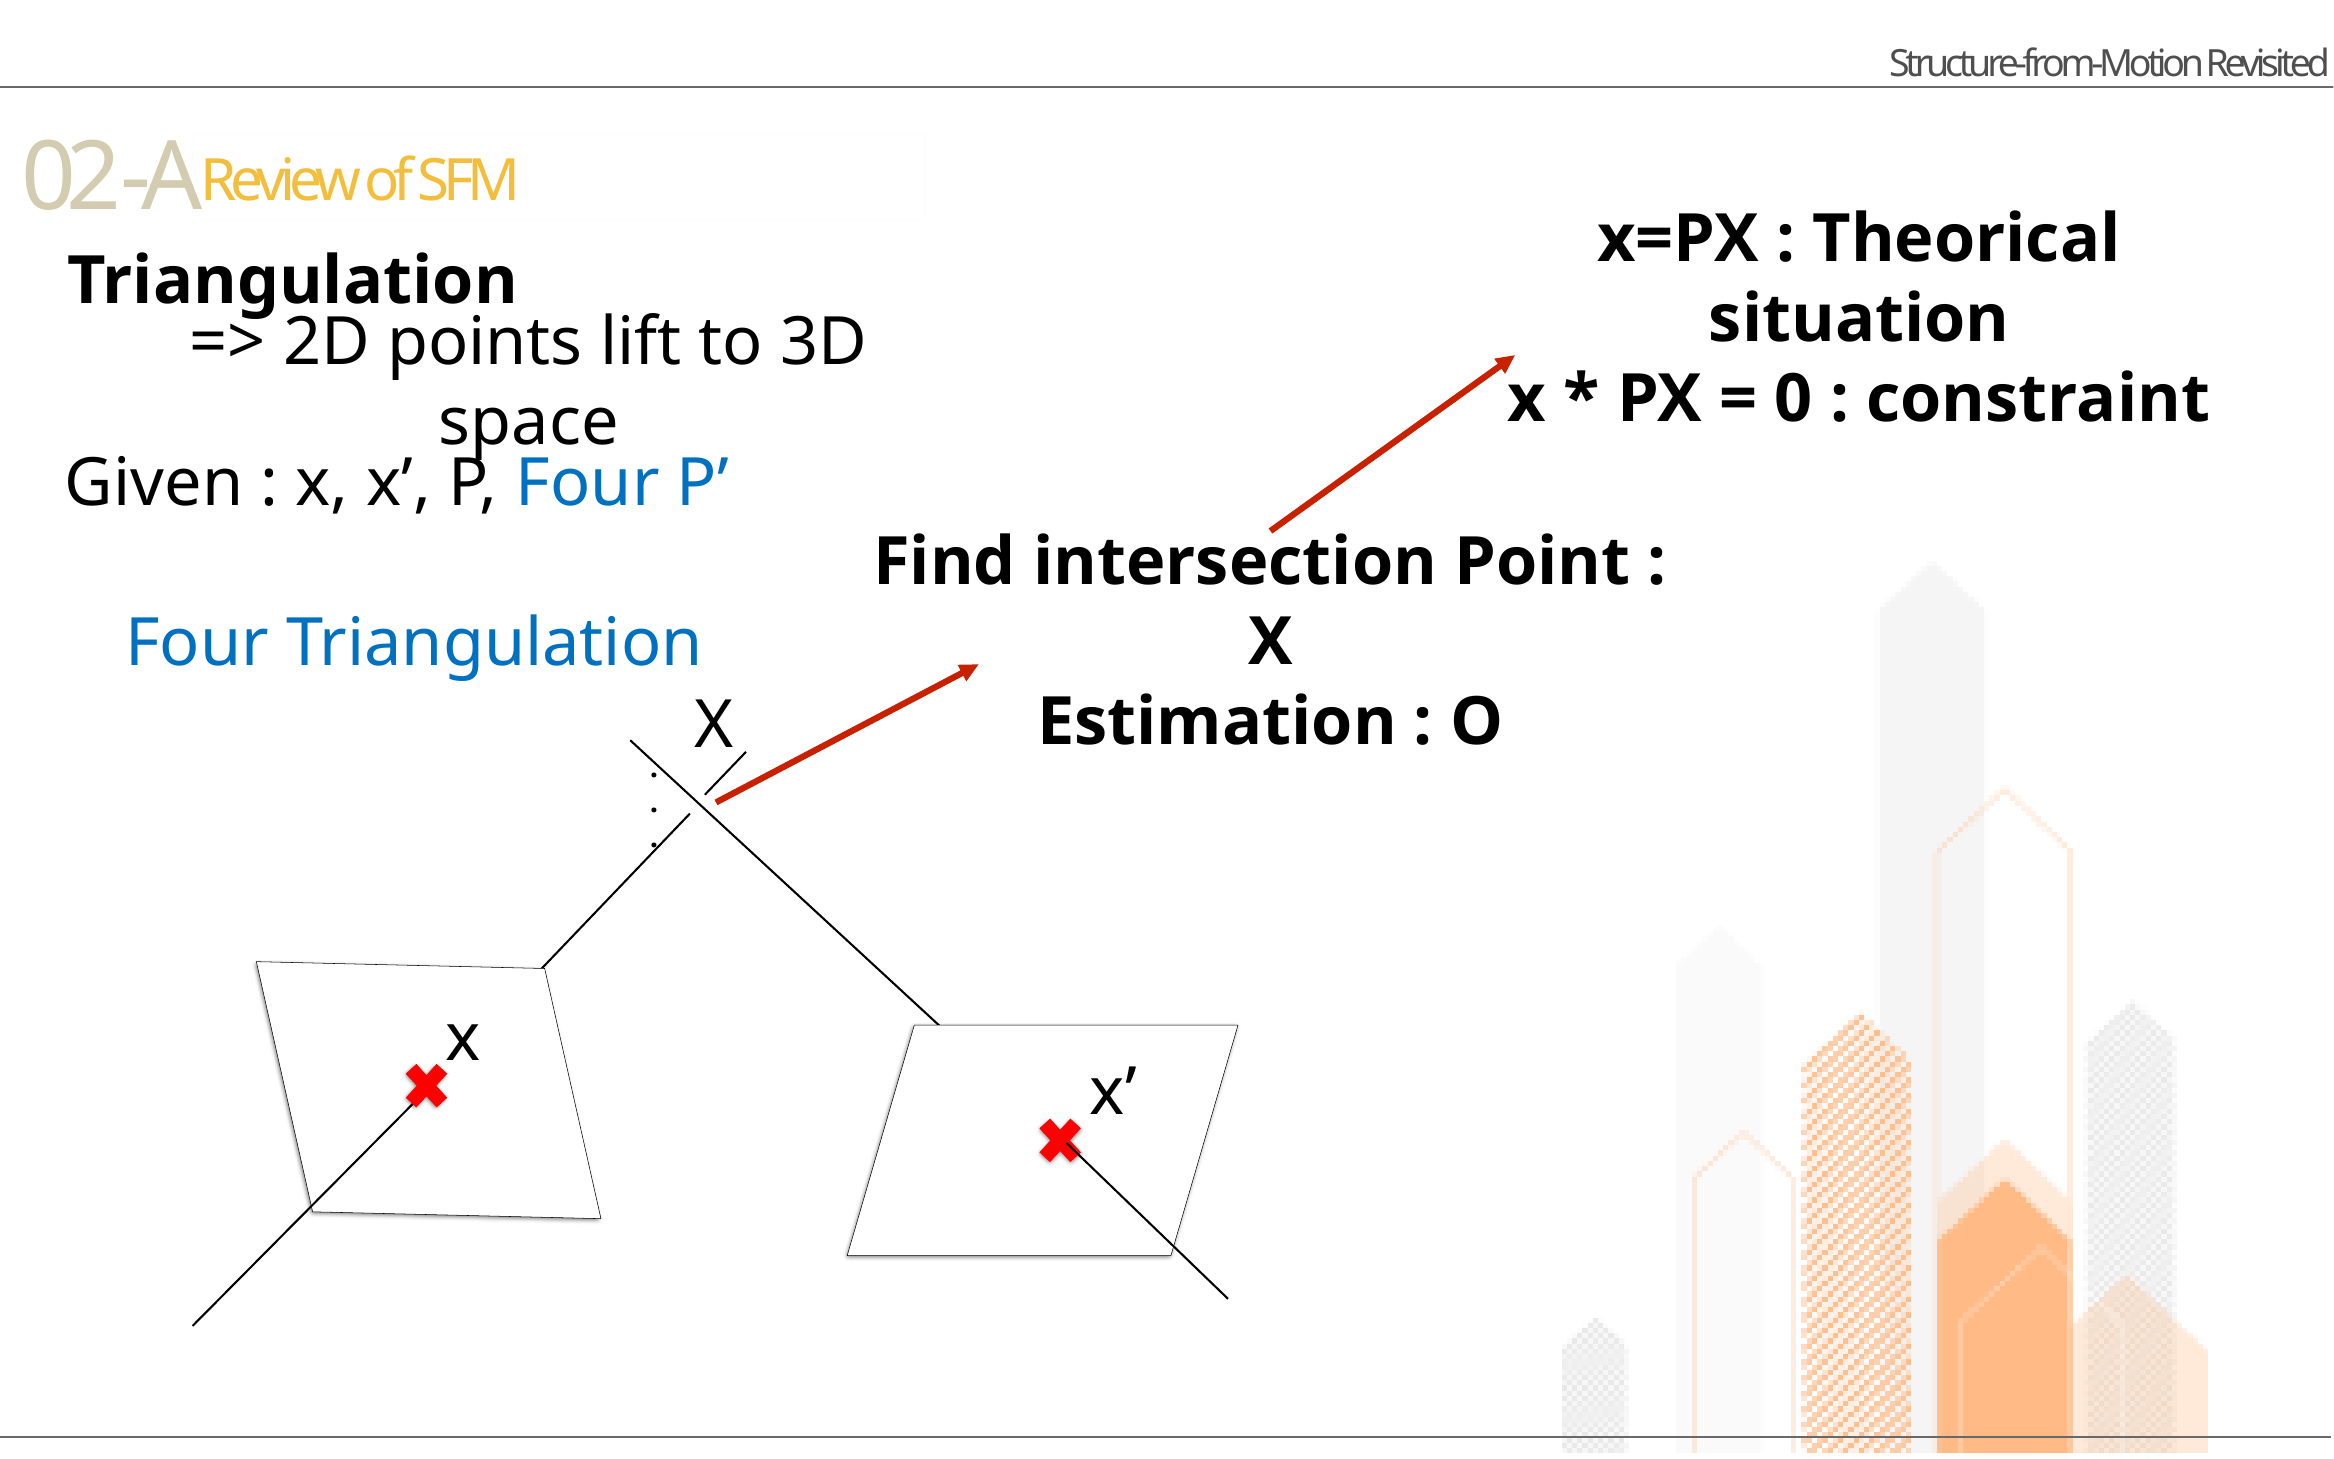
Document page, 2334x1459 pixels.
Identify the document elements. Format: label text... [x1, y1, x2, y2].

text_box Structure-from-Motion Revisited [1881, 31, 2334, 92]
picture [1562, 561, 2215, 1459]
text_box Triangulation [0, 228, 718, 324]
text_box 02-A [13, 105, 211, 228]
text_box x=PX : Theorical situation x * PX = 0 : constraint [1456, 186, 2263, 442]
text_box Find intersection Point : X Estimation : O [848, 510, 1693, 766]
text_box Review of SFM [211, 134, 926, 220]
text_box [192, 672, 1239, 1327]
text_box => 2D points lift to 3D space [131, 289, 926, 465]
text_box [1270, 355, 1516, 532]
